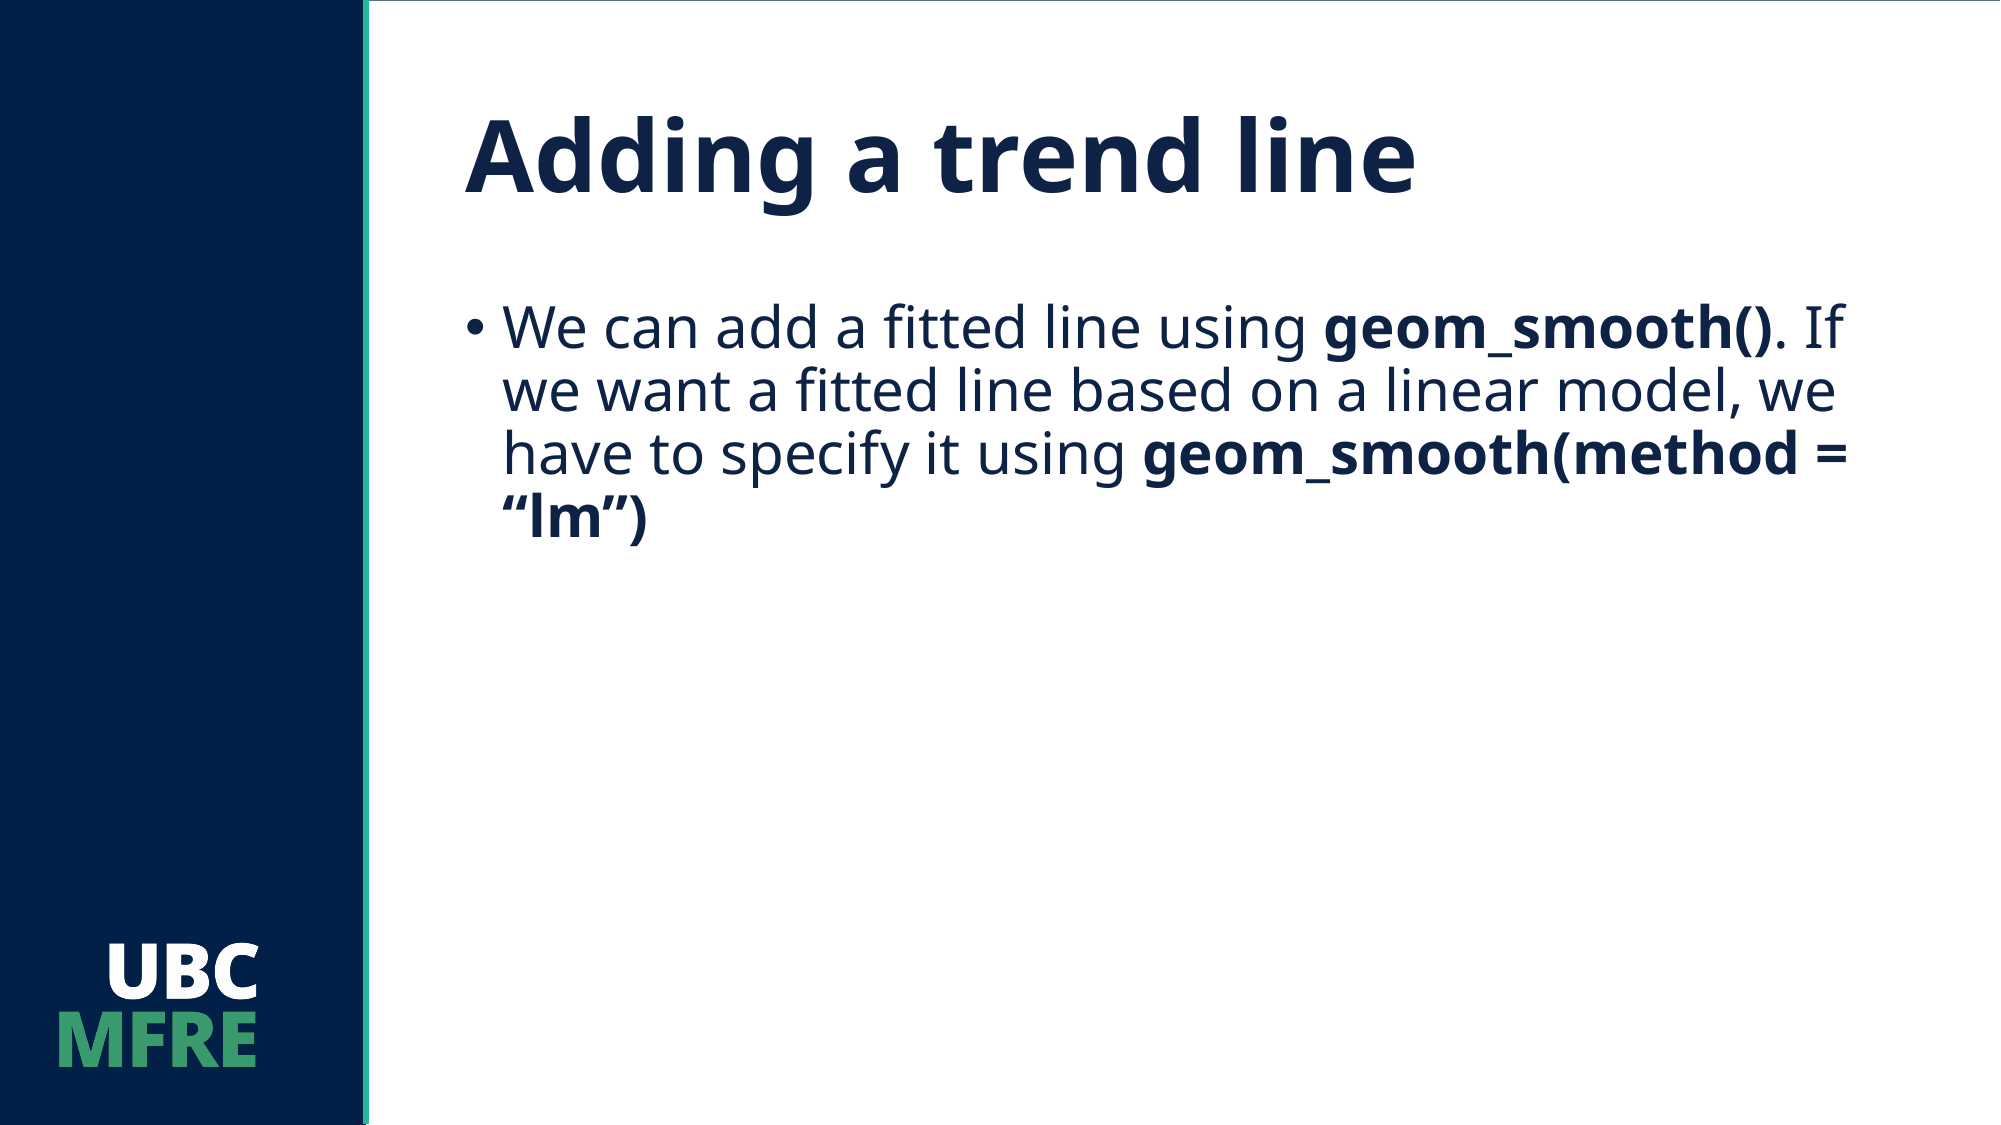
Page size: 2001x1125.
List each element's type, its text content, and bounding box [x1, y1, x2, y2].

list We can add a fitted line using geom_smooth(). If we want a fitted line based on a linear model, we have to specify it using geom_smooth(method = “lm”) [450, 290, 1943, 1083]
picture [37, 928, 279, 1083]
title Adding a trend line [450, 50, 1943, 269]
